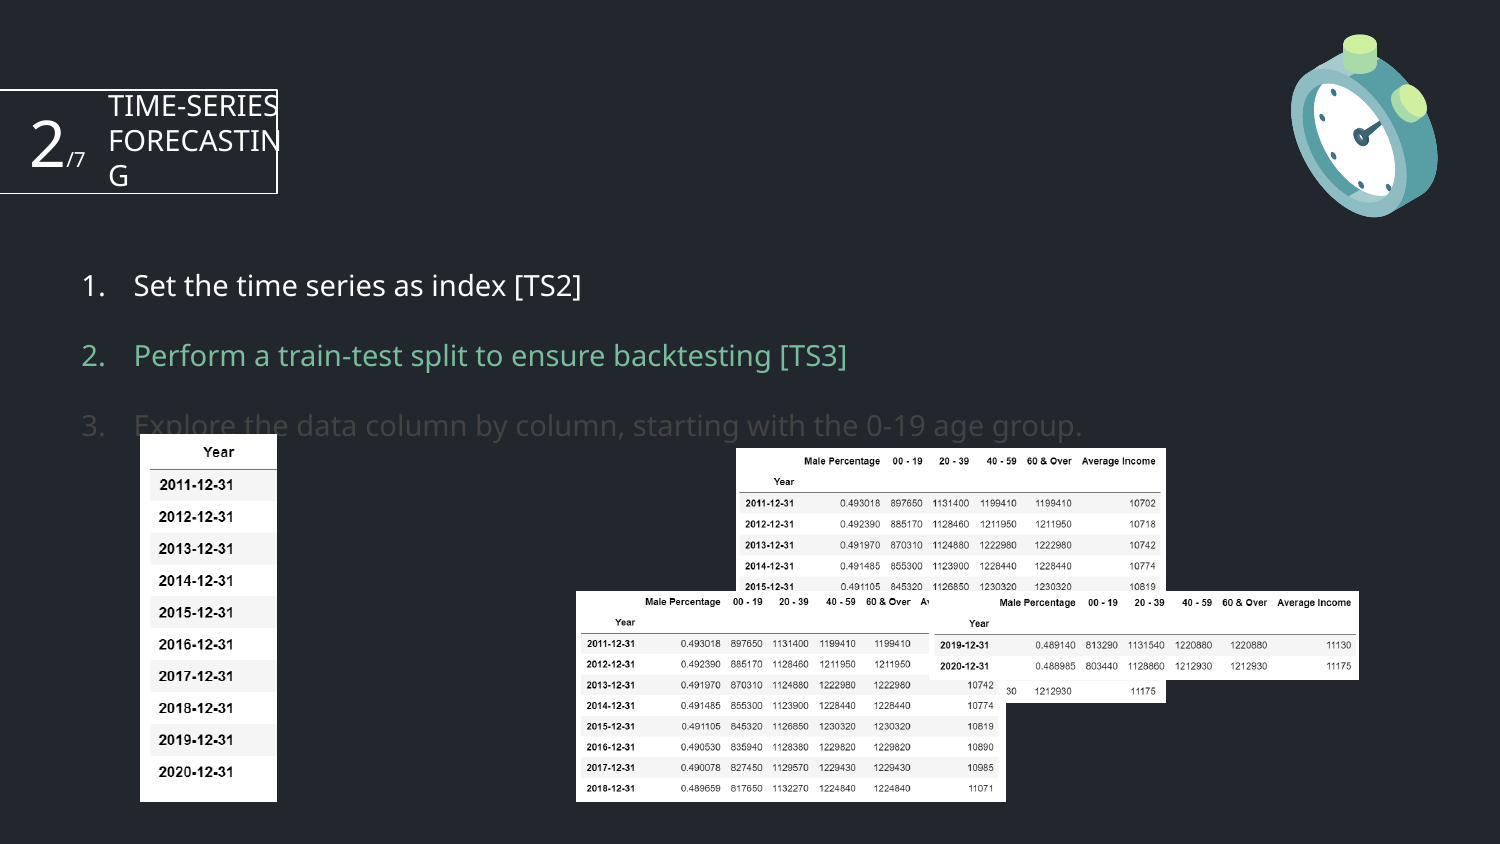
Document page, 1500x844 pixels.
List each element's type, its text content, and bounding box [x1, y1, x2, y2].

picture [140, 434, 278, 803]
list Set the time series as index [TS2] Perform a train-test split to ensure backtesting [TS3] Explore the data column by column, starting with the 0-19 age group. [43, 217, 1484, 422]
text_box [1290, 34, 1438, 218]
title TIME-SERIES FORECASTING [93, 62, 313, 217]
picture [576, 448, 1359, 803]
title 2/7 [14, 92, 108, 191]
